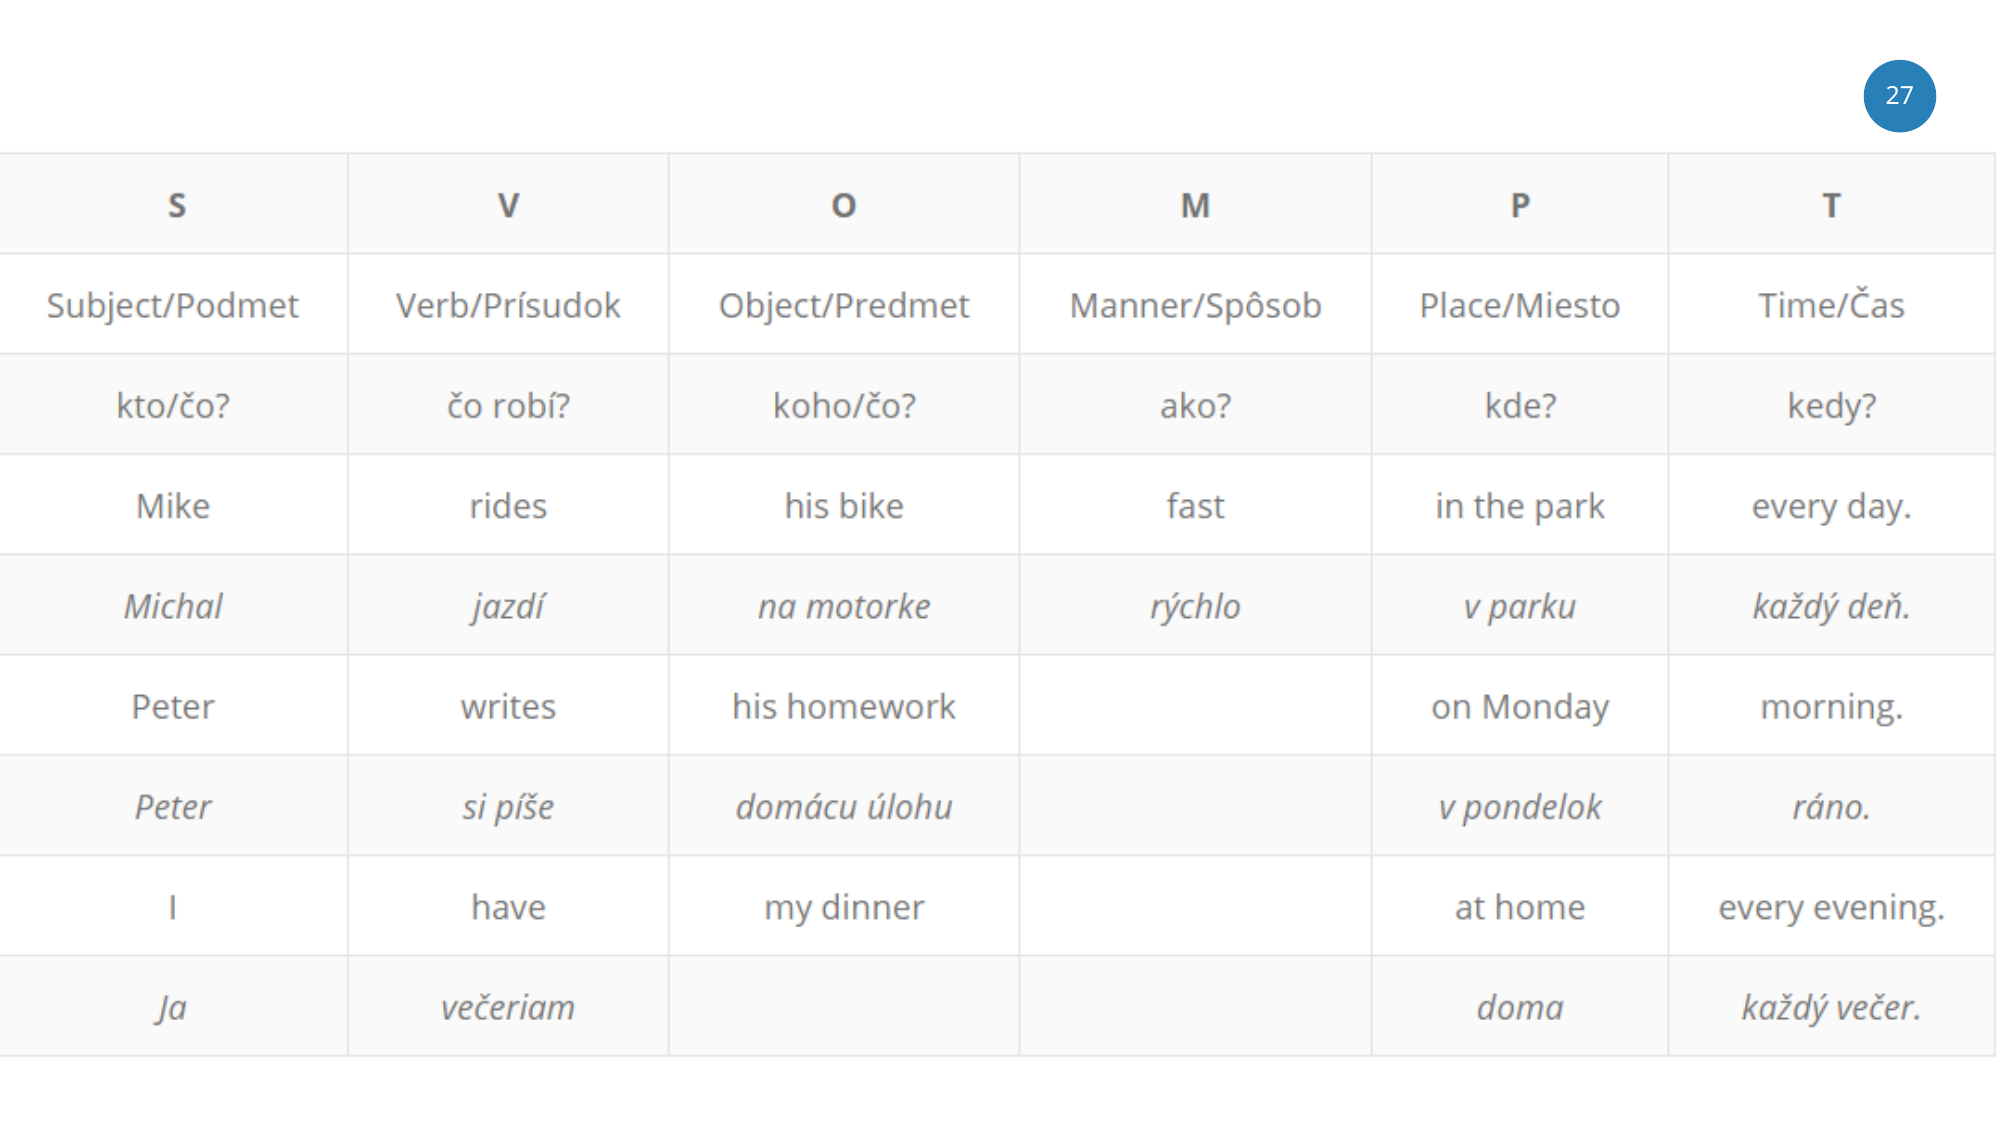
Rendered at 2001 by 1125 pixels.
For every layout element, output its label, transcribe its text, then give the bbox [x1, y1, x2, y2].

slide_number 27 [1847, 66, 1953, 127]
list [0, 149, 2000, 1059]
